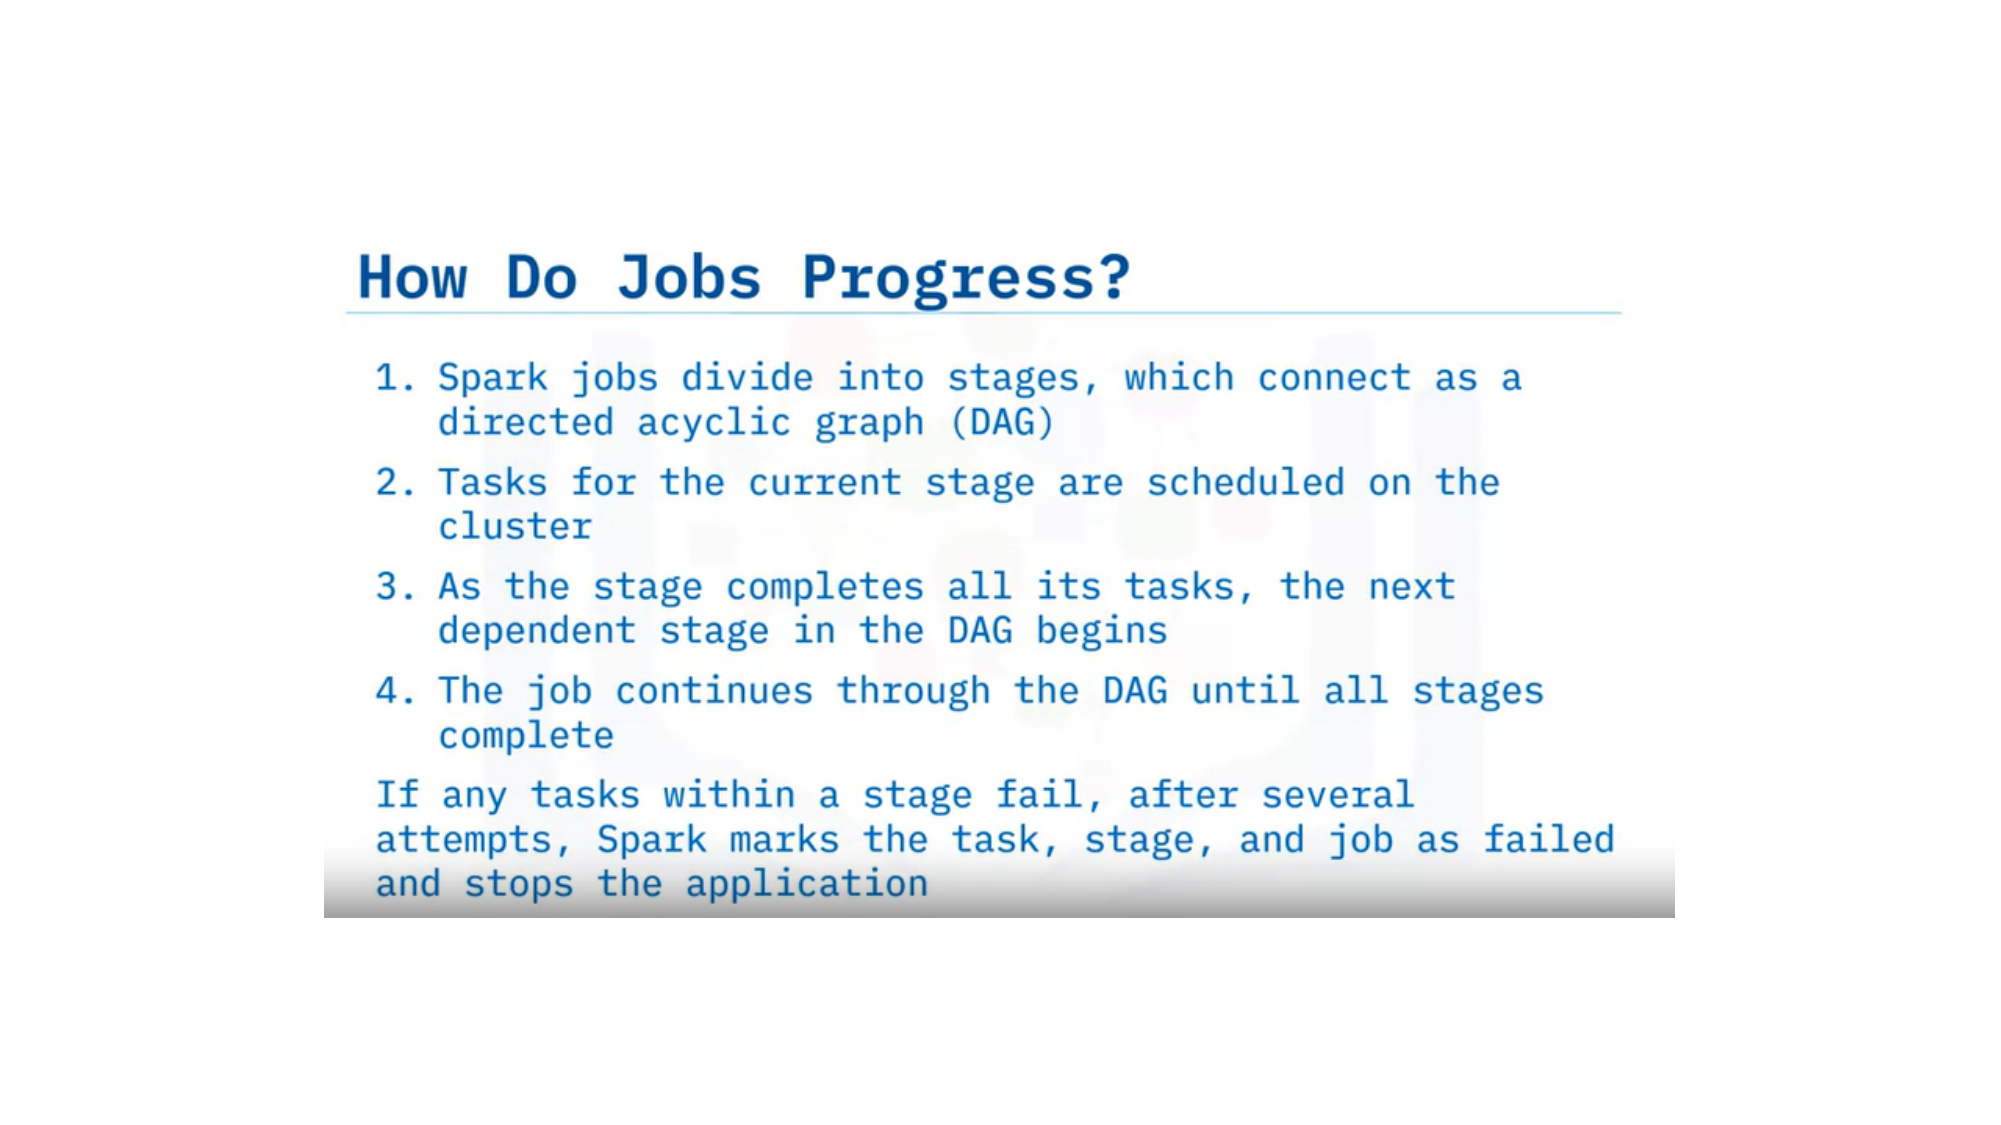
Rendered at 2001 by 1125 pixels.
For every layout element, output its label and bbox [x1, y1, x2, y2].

picture [324, 207, 1675, 918]
